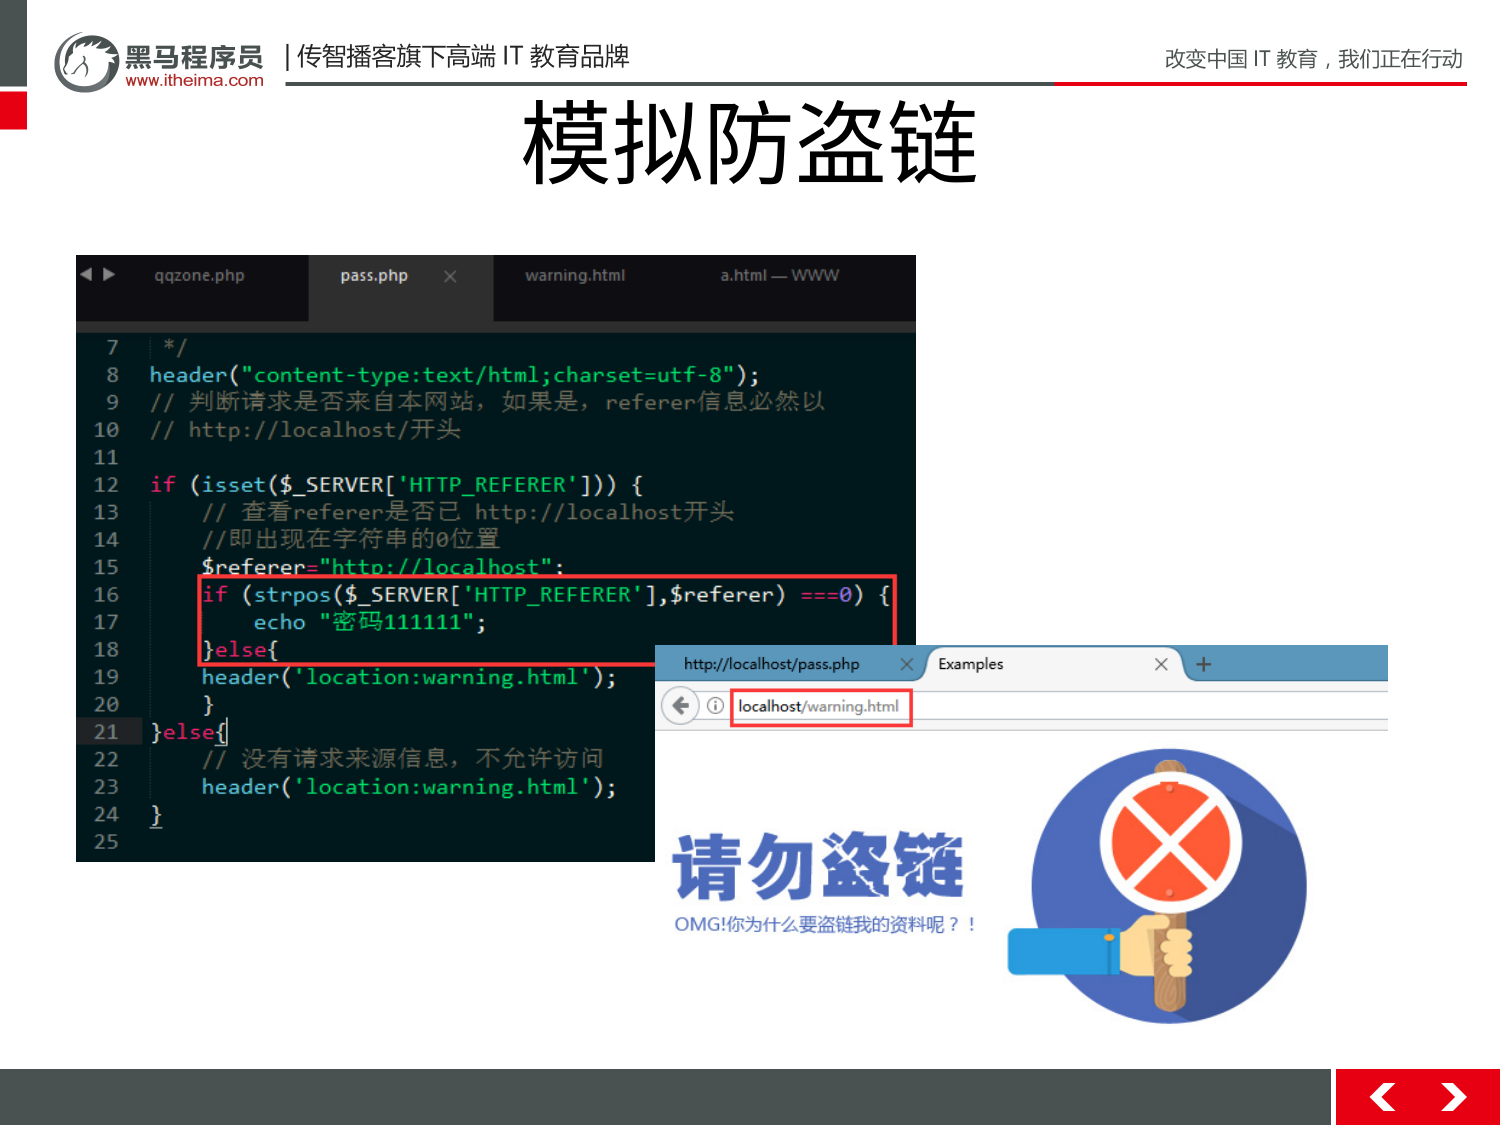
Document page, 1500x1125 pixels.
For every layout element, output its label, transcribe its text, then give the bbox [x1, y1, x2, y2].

picture [0, 0, 1500, 1125]
title 模拟防盗链 [75, 78, 1425, 266]
